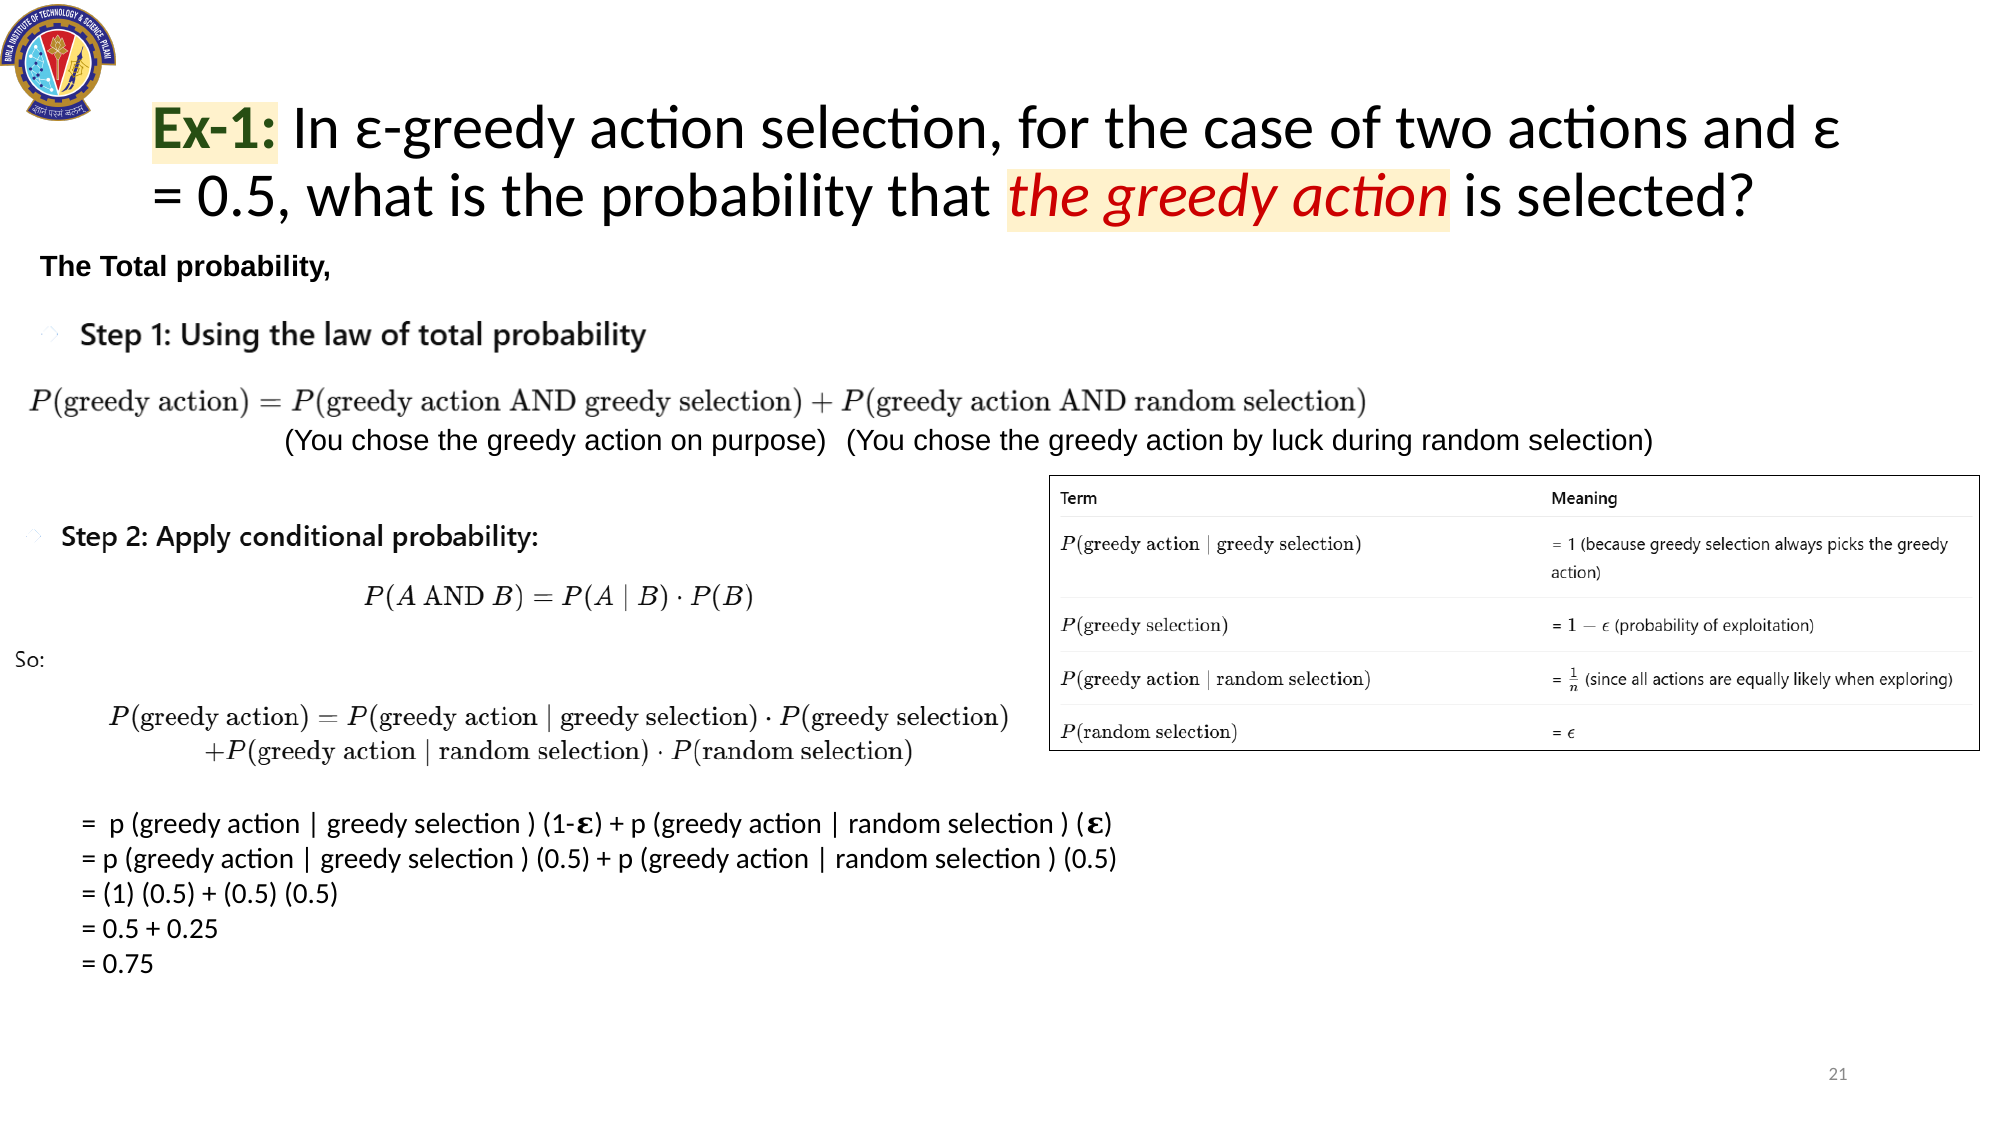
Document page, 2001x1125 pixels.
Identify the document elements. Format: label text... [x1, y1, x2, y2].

picture [0, 4, 116, 121]
list [137, 310, 1863, 997]
picture [1049, 474, 1980, 752]
text_box (You chose the greedy action on purpose) [269, 447, 831, 464]
text_box (You chose the greedy action by luck during random selection) [831, 413, 1832, 464]
picture [0, 517, 1026, 795]
text_box = p (greedy action | greedy selection ) (1-𝛆) + p (greedy action | random selection ) (𝛆) = p (greedy action | greedy selection ) (0.5) + p (greedy action | random selection ) (0.5) = (1) (0.5) + (0.5) (0.5) = 0.5 + 0.25 = 0.75 [0, 797, 1473, 987]
title Ex-1: In ε-greedy action selection, for the case of two actions and ε = 0.5, what is the probability that the greedy action is selected? [137, 59, 1863, 265]
text_box The Total probability, [25, 239, 1026, 290]
picture [10, 301, 1394, 439]
slide_number 21 [1412, 1042, 1863, 1103]
